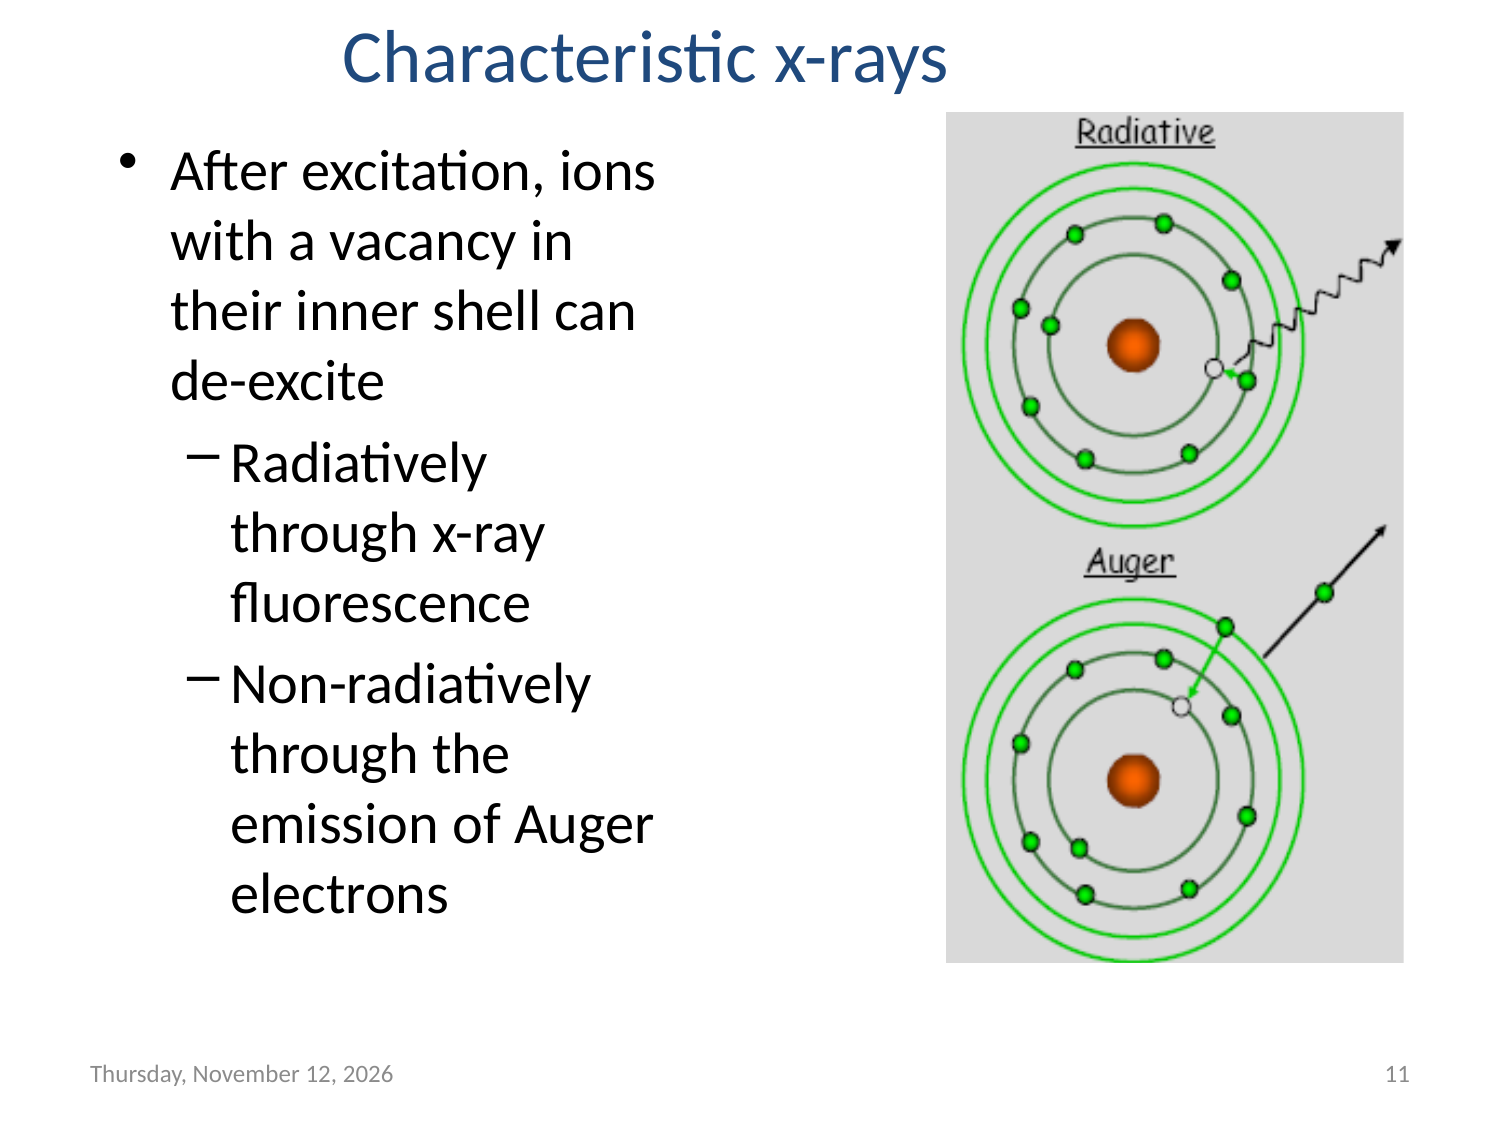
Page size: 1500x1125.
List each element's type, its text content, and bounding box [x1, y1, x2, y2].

text_box After excitation, ions with a vacancy in their inner shell can de-excite Radiatively through x-ray fluorescence Non-radiatively through the emission of Auger electrons [103, 125, 680, 964]
picture [945, 112, 1404, 963]
text_box Characteristic x-rays [57, 0, 1235, 112]
slide_number 11 [1074, 1042, 1425, 1103]
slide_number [75, 1042, 425, 1103]
